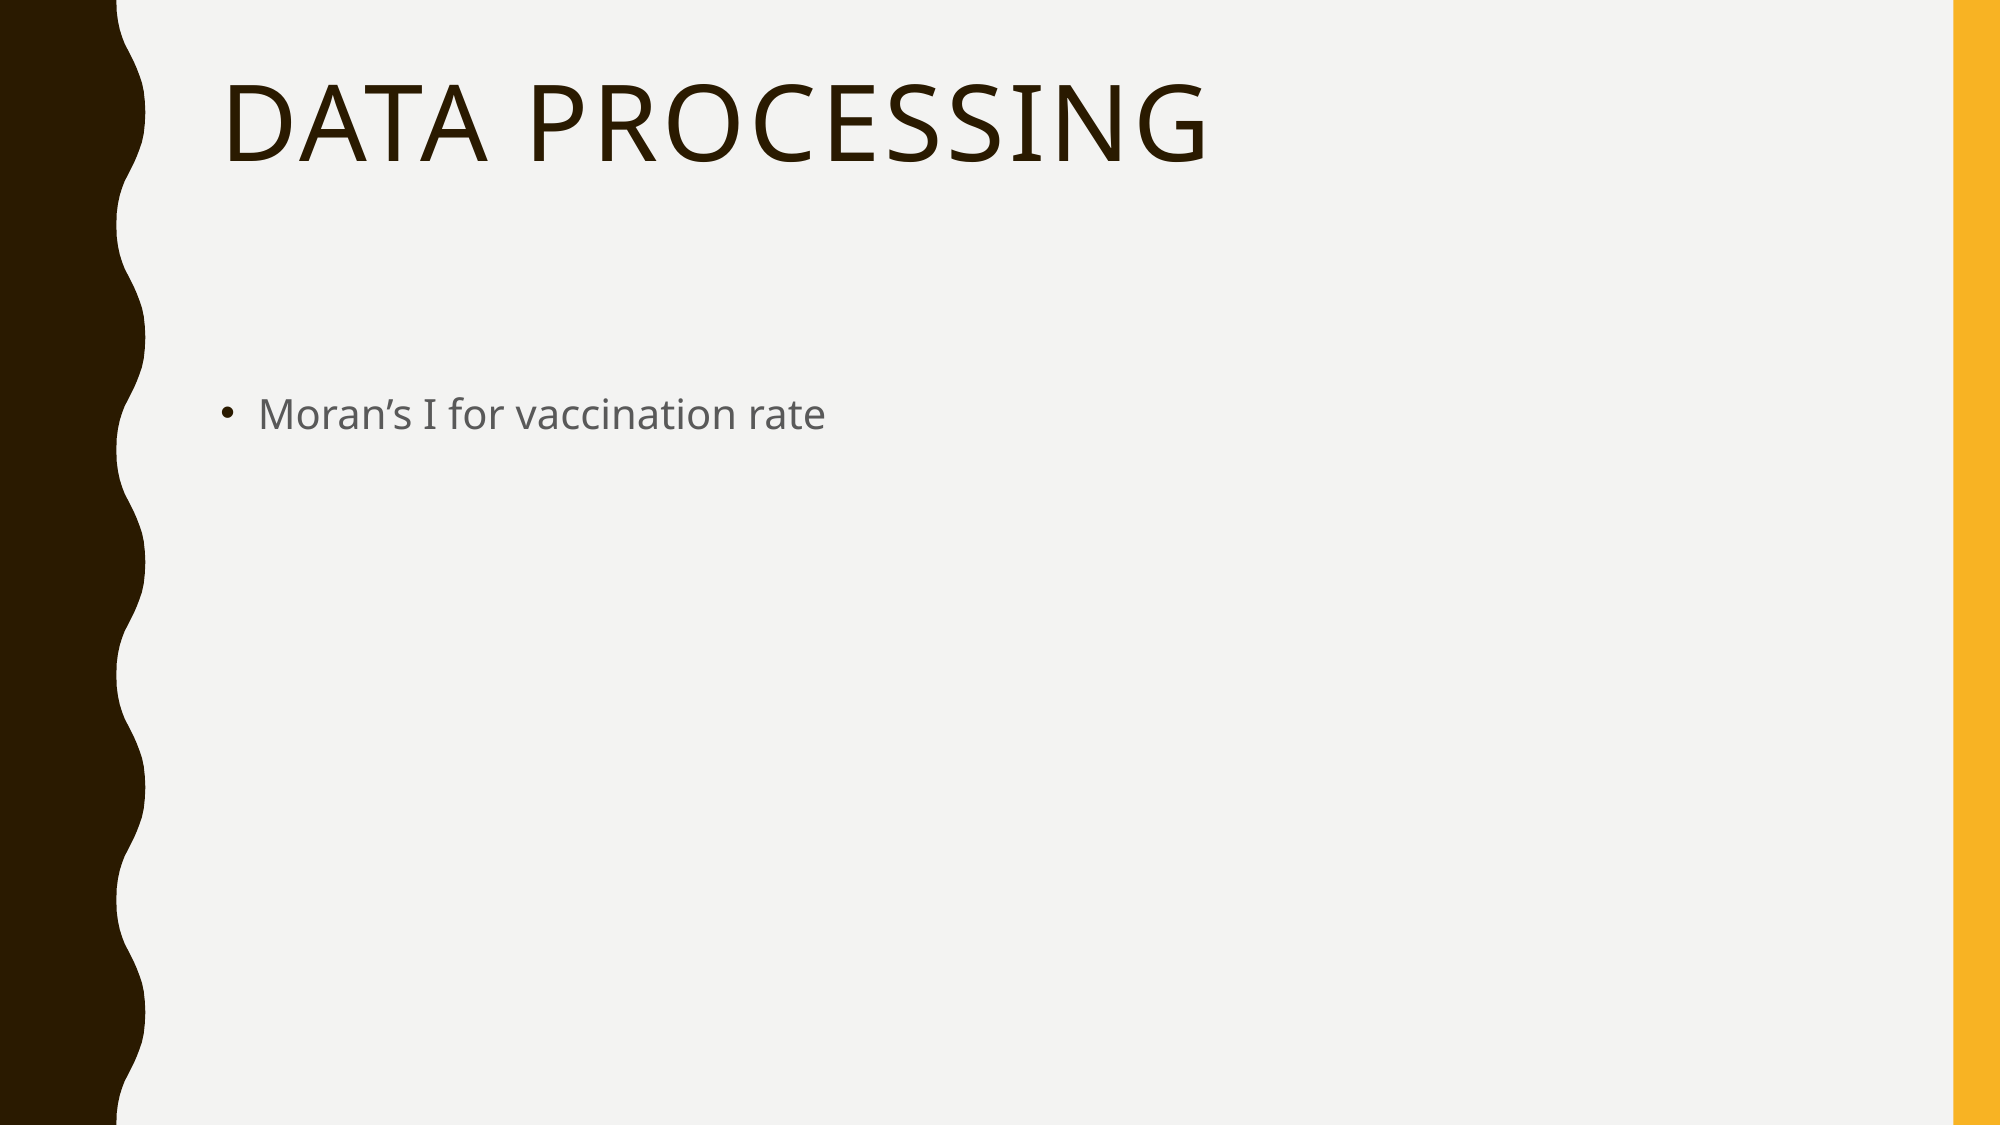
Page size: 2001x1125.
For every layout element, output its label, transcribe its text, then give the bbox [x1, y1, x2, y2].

list Moran’s I for vaccination rate [205, 375, 1875, 965]
title Data processing [205, 62, 1875, 308]
